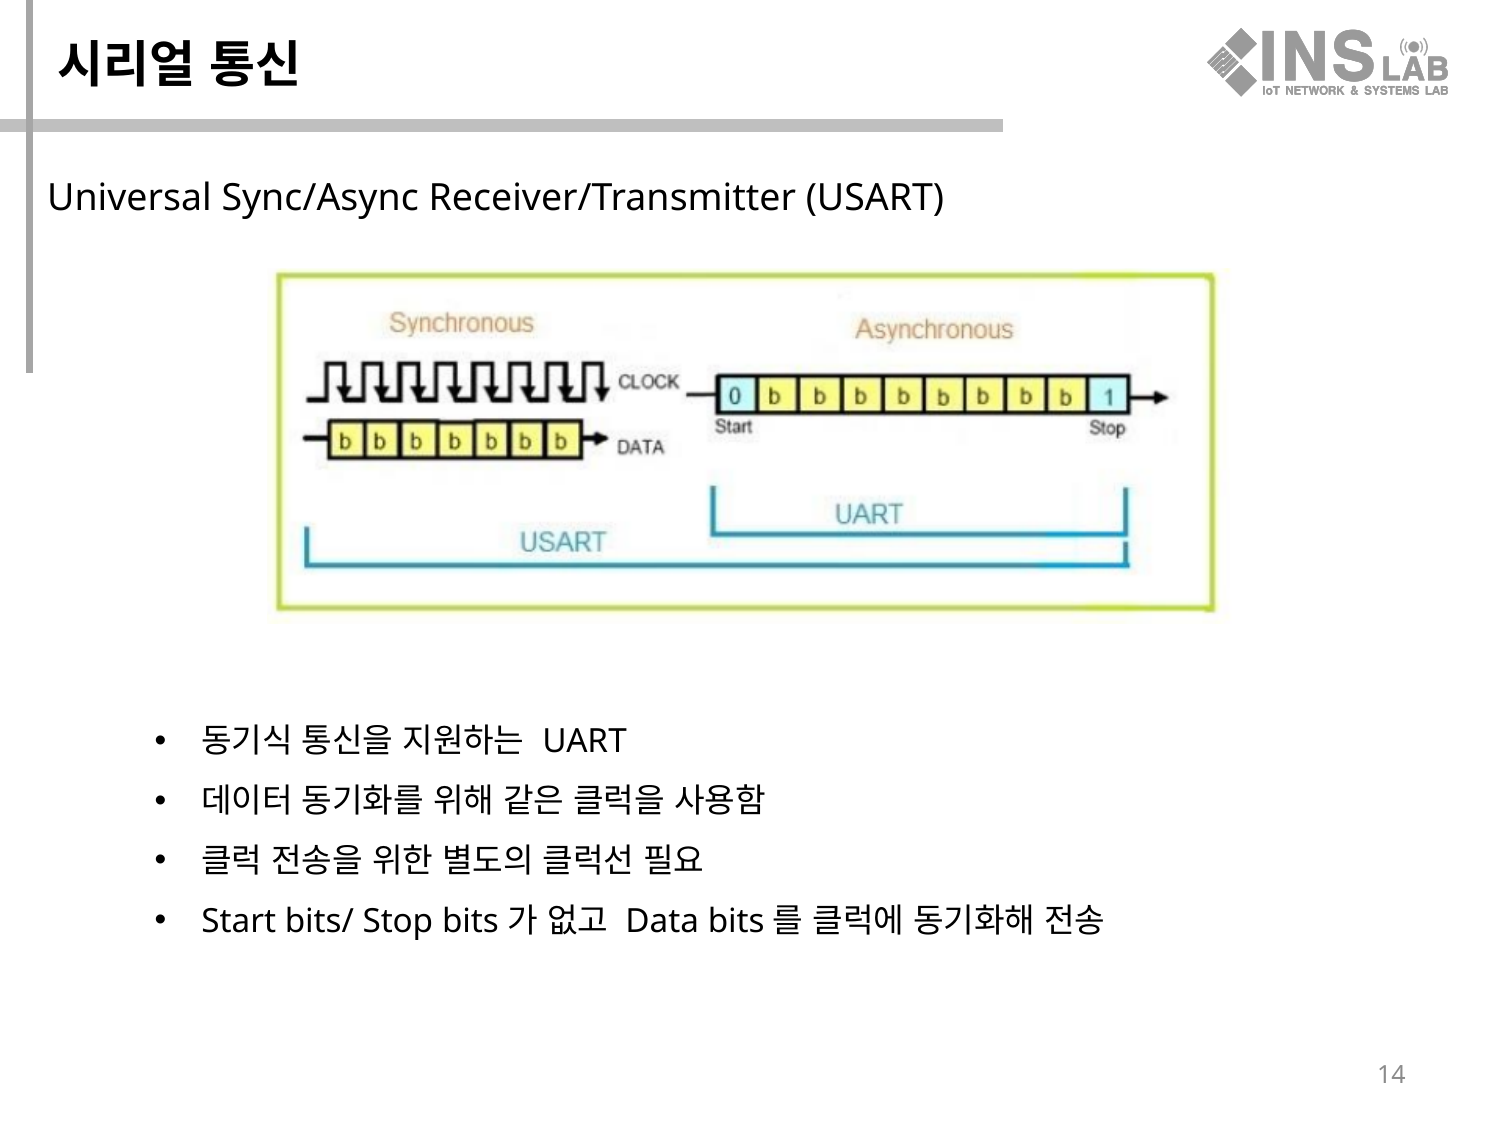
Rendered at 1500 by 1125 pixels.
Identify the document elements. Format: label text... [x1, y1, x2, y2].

slide_number 14 [1070, 1045, 1421, 1106]
picture [267, 268, 1233, 624]
text_box 동기식 통신을 지원하는 UART 데이터 동기화를 위해 같은 클럭을 사용함 클럭 전송을 위한 별도의 클럭선 필요 Start bits/ Stop bits가 없고 Data bits를 클럭에 동기화해 전송 [64, 692, 1436, 947]
title 시리얼 통신 [42, 15, 1177, 110]
text_box Universal Sync/Async Receiver/Transmitter (USART) [32, 165, 960, 225]
